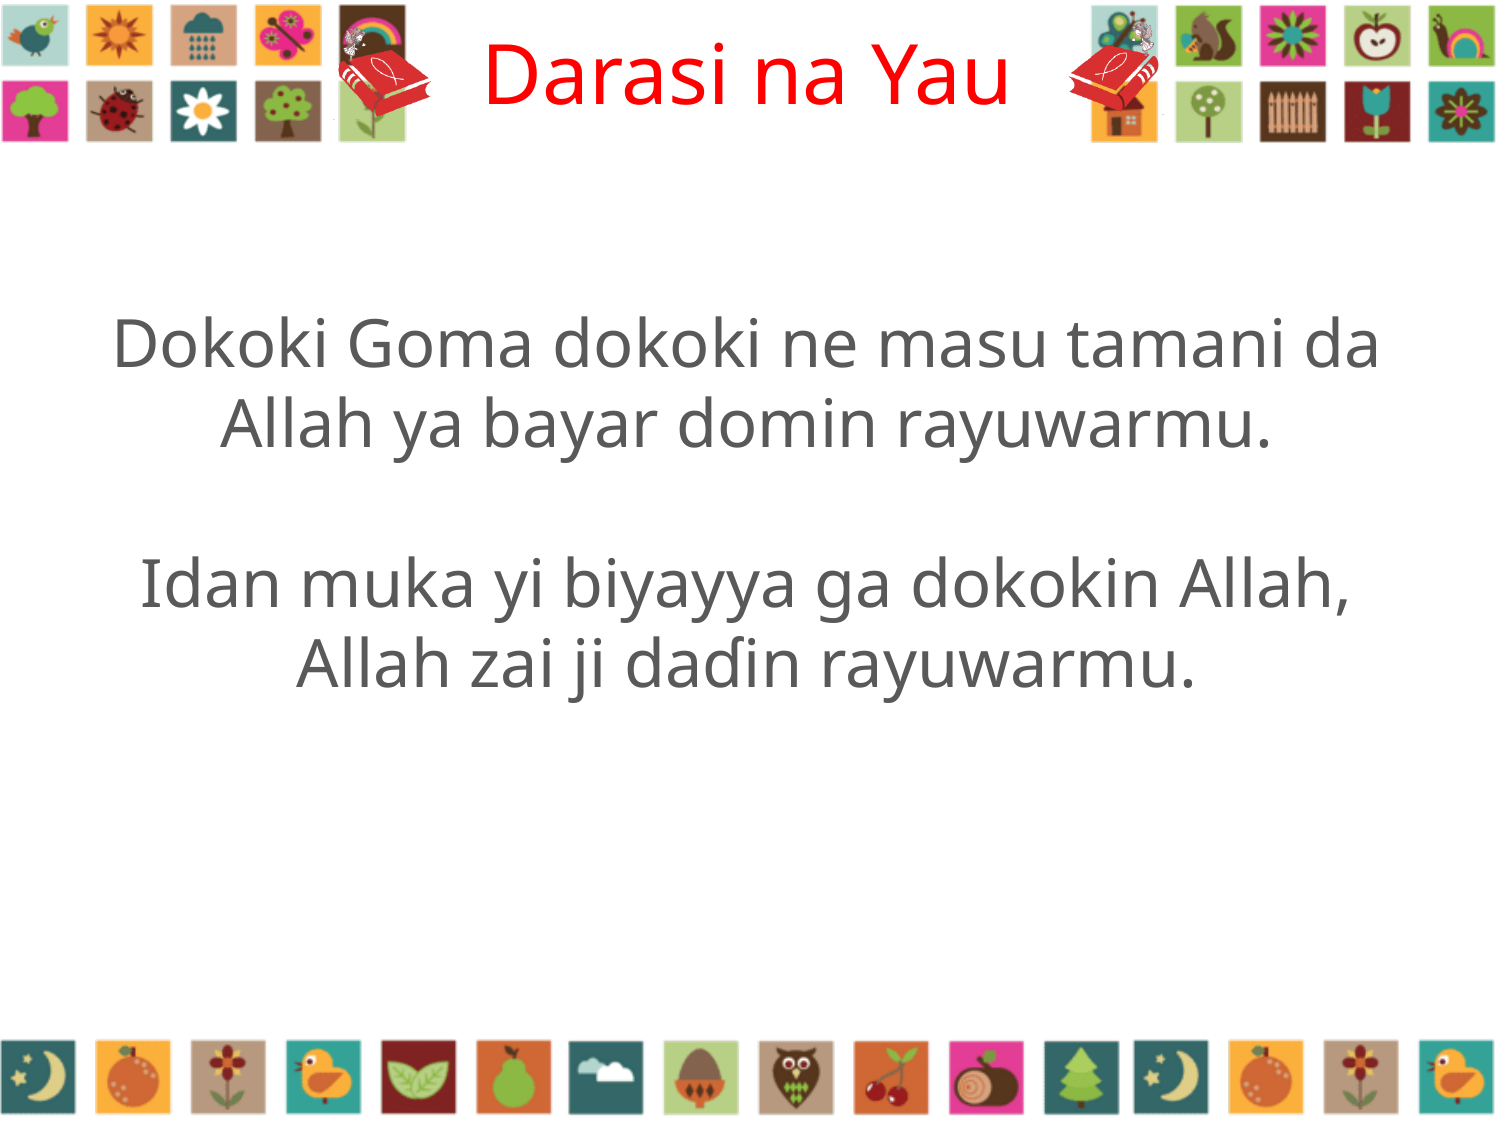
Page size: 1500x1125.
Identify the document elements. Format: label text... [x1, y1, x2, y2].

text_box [0, 1028, 1500, 1118]
text_box Darasi na Yau [425, 13, 1078, 129]
text_box Dokoki Goma dokoki ne masu tamani da Allah ya bayar domin rayuwarmu. Idan muka yi biyayya ga dokokin Allah, Allah zai ji daɗin rayuwarmu. [74, 293, 1421, 868]
picture [0, 3, 463, 150]
picture [1037, 3, 1500, 150]
